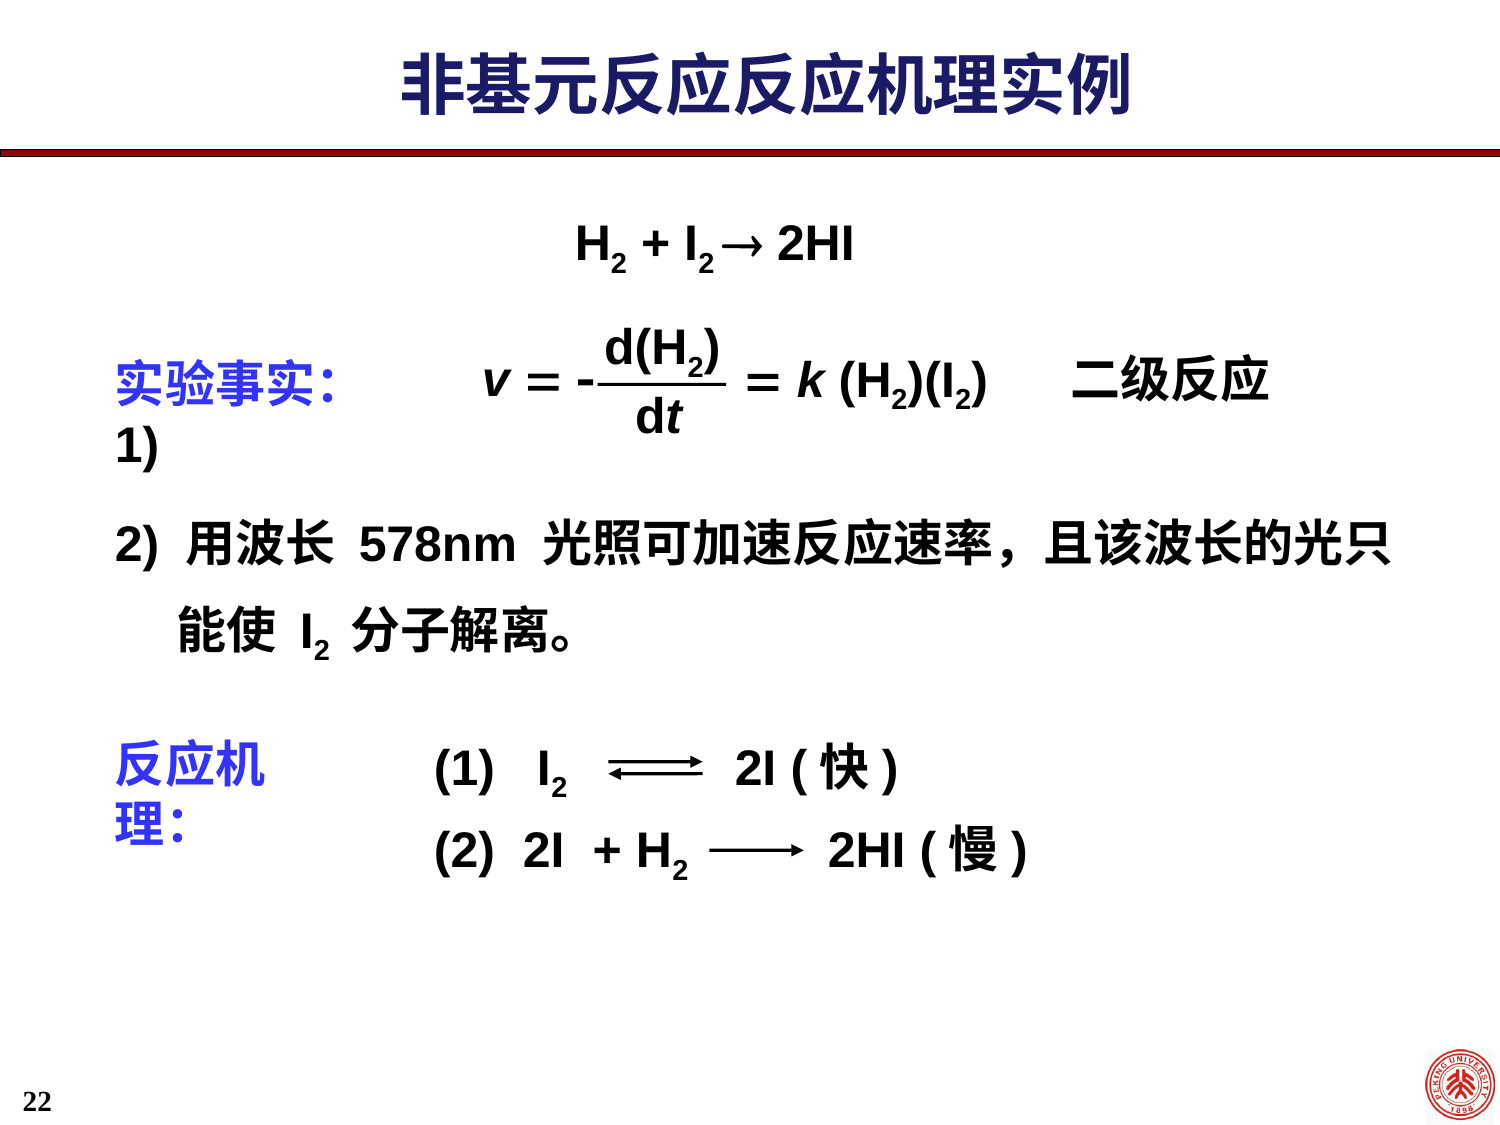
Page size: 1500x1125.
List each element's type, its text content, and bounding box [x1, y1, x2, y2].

text_box [0, 149, 1500, 157]
text_box (2) 2I + H2 2HI (慢) [419, 810, 1345, 894]
text_box 2) 用波长 578nm 光照可加速反应速率，且该波长的光只能使 I2 分子解离。 [100, 479, 1436, 674]
text_box (1) I2 2I (快) [419, 727, 1117, 810]
picture [1425, 1049, 1495, 1125]
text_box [608, 761, 703, 774]
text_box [99, 306, 1500, 452]
text_box 非基元反应反应机理实例 [301, 20, 1232, 146]
text_box H2 + I2  2HI [478, 203, 952, 287]
text_box 反应机理： [100, 725, 347, 860]
footer 22 [0, 1074, 76, 1113]
text_box [709, 844, 804, 857]
